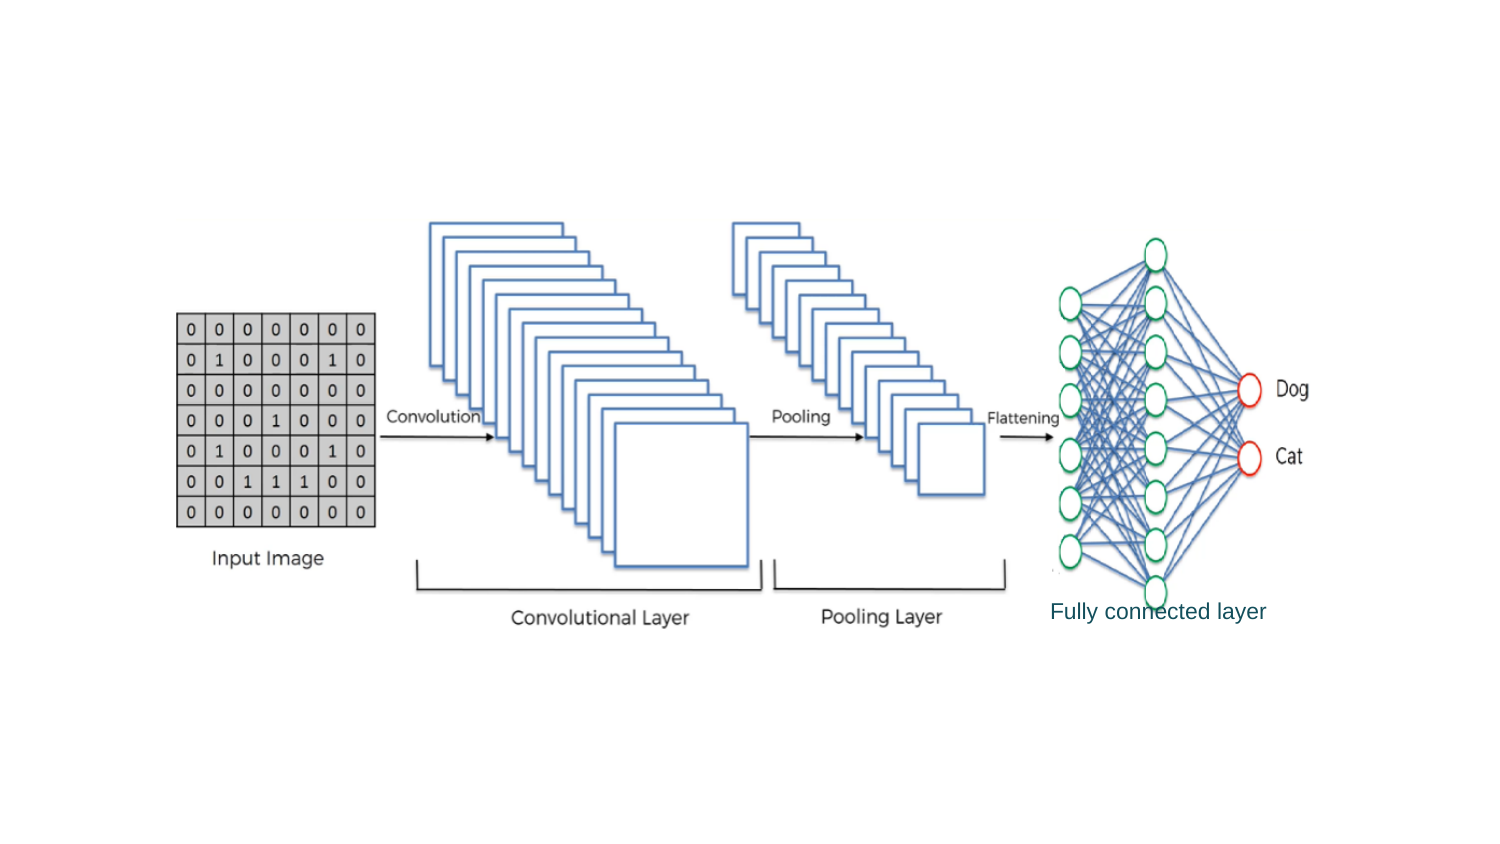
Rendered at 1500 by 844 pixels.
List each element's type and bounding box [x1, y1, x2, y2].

text_box [176, 189, 1349, 638]
